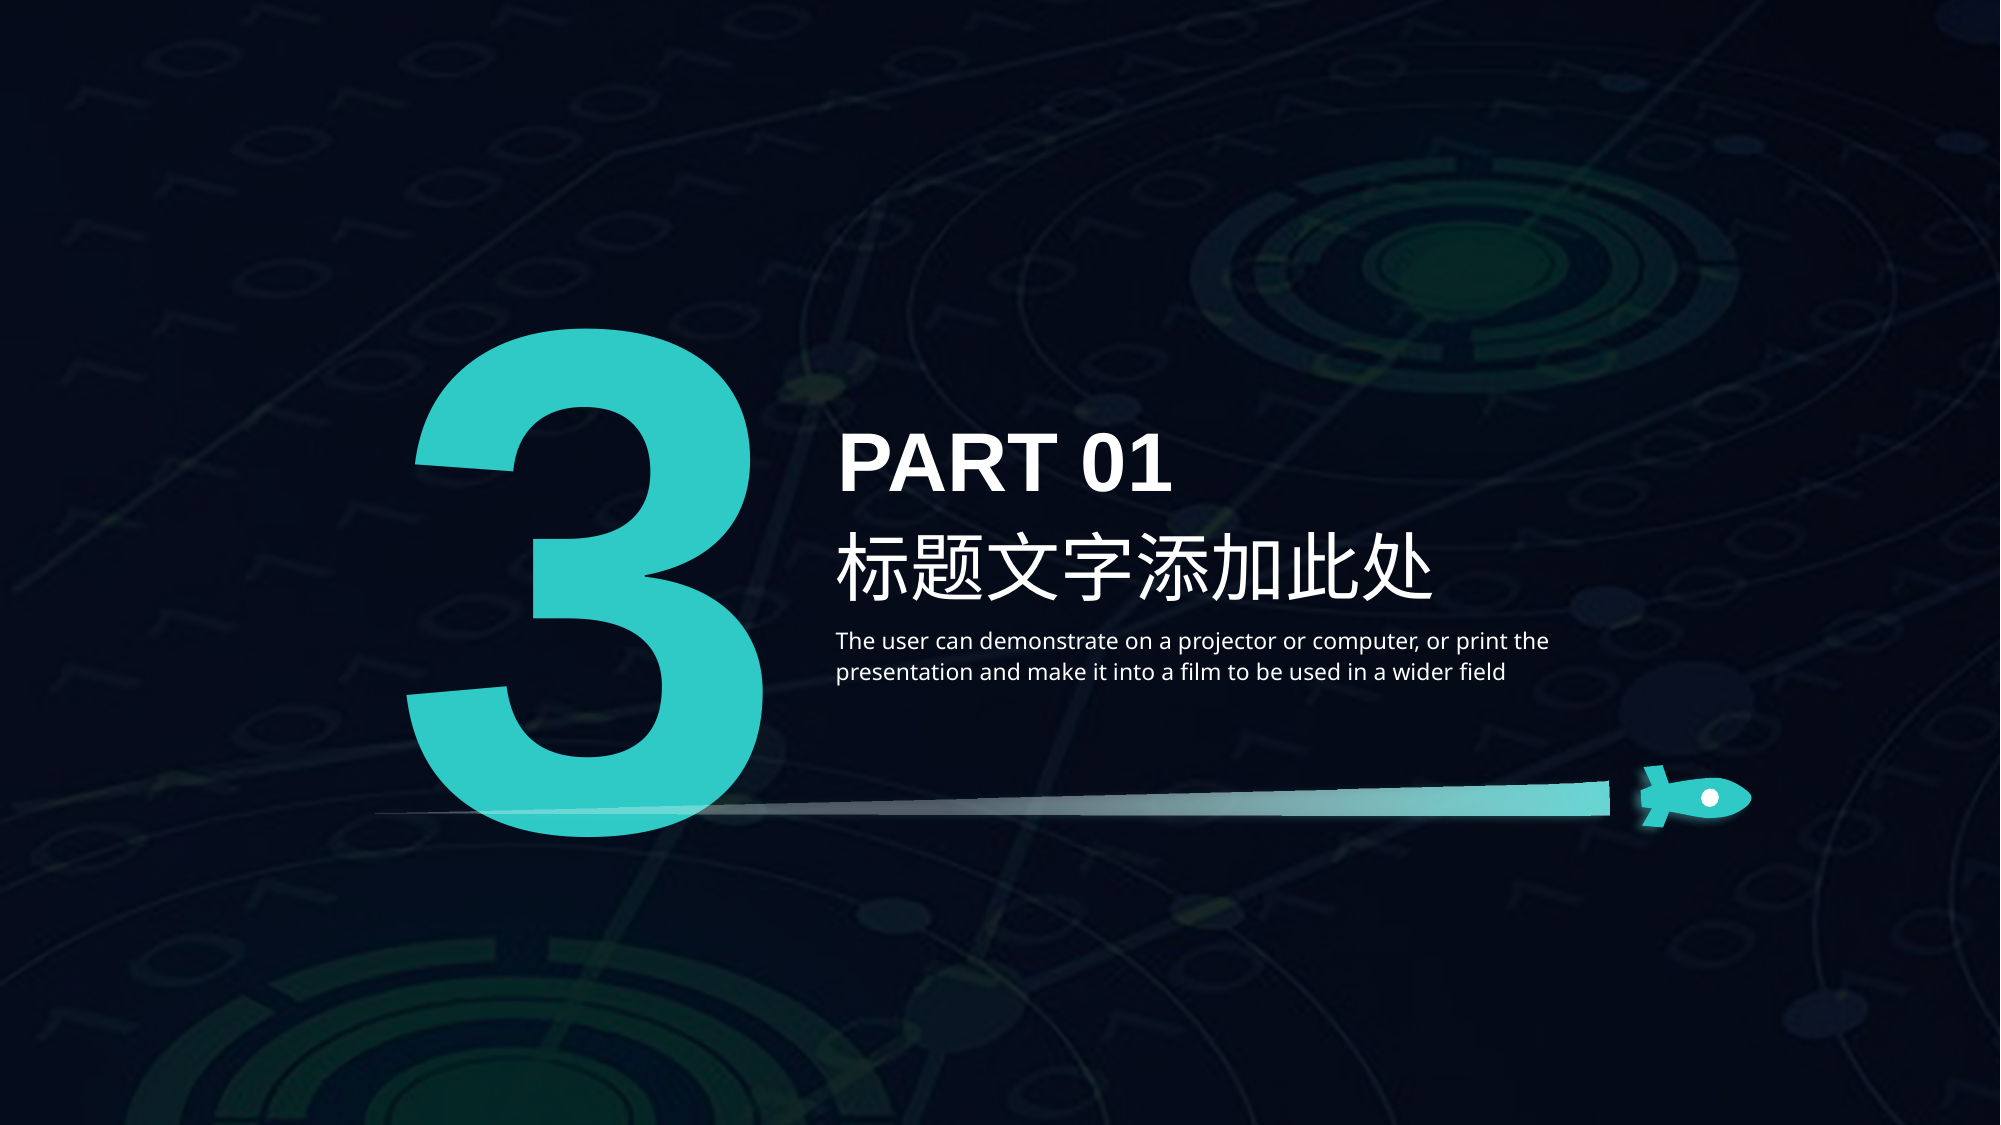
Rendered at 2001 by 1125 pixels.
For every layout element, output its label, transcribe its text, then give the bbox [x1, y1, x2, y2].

text_box 3 [375, 814, 809, 980]
text_box 3 [375, 105, 948, 813]
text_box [809, 150, 1378, 1125]
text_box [820, 400, 1623, 694]
